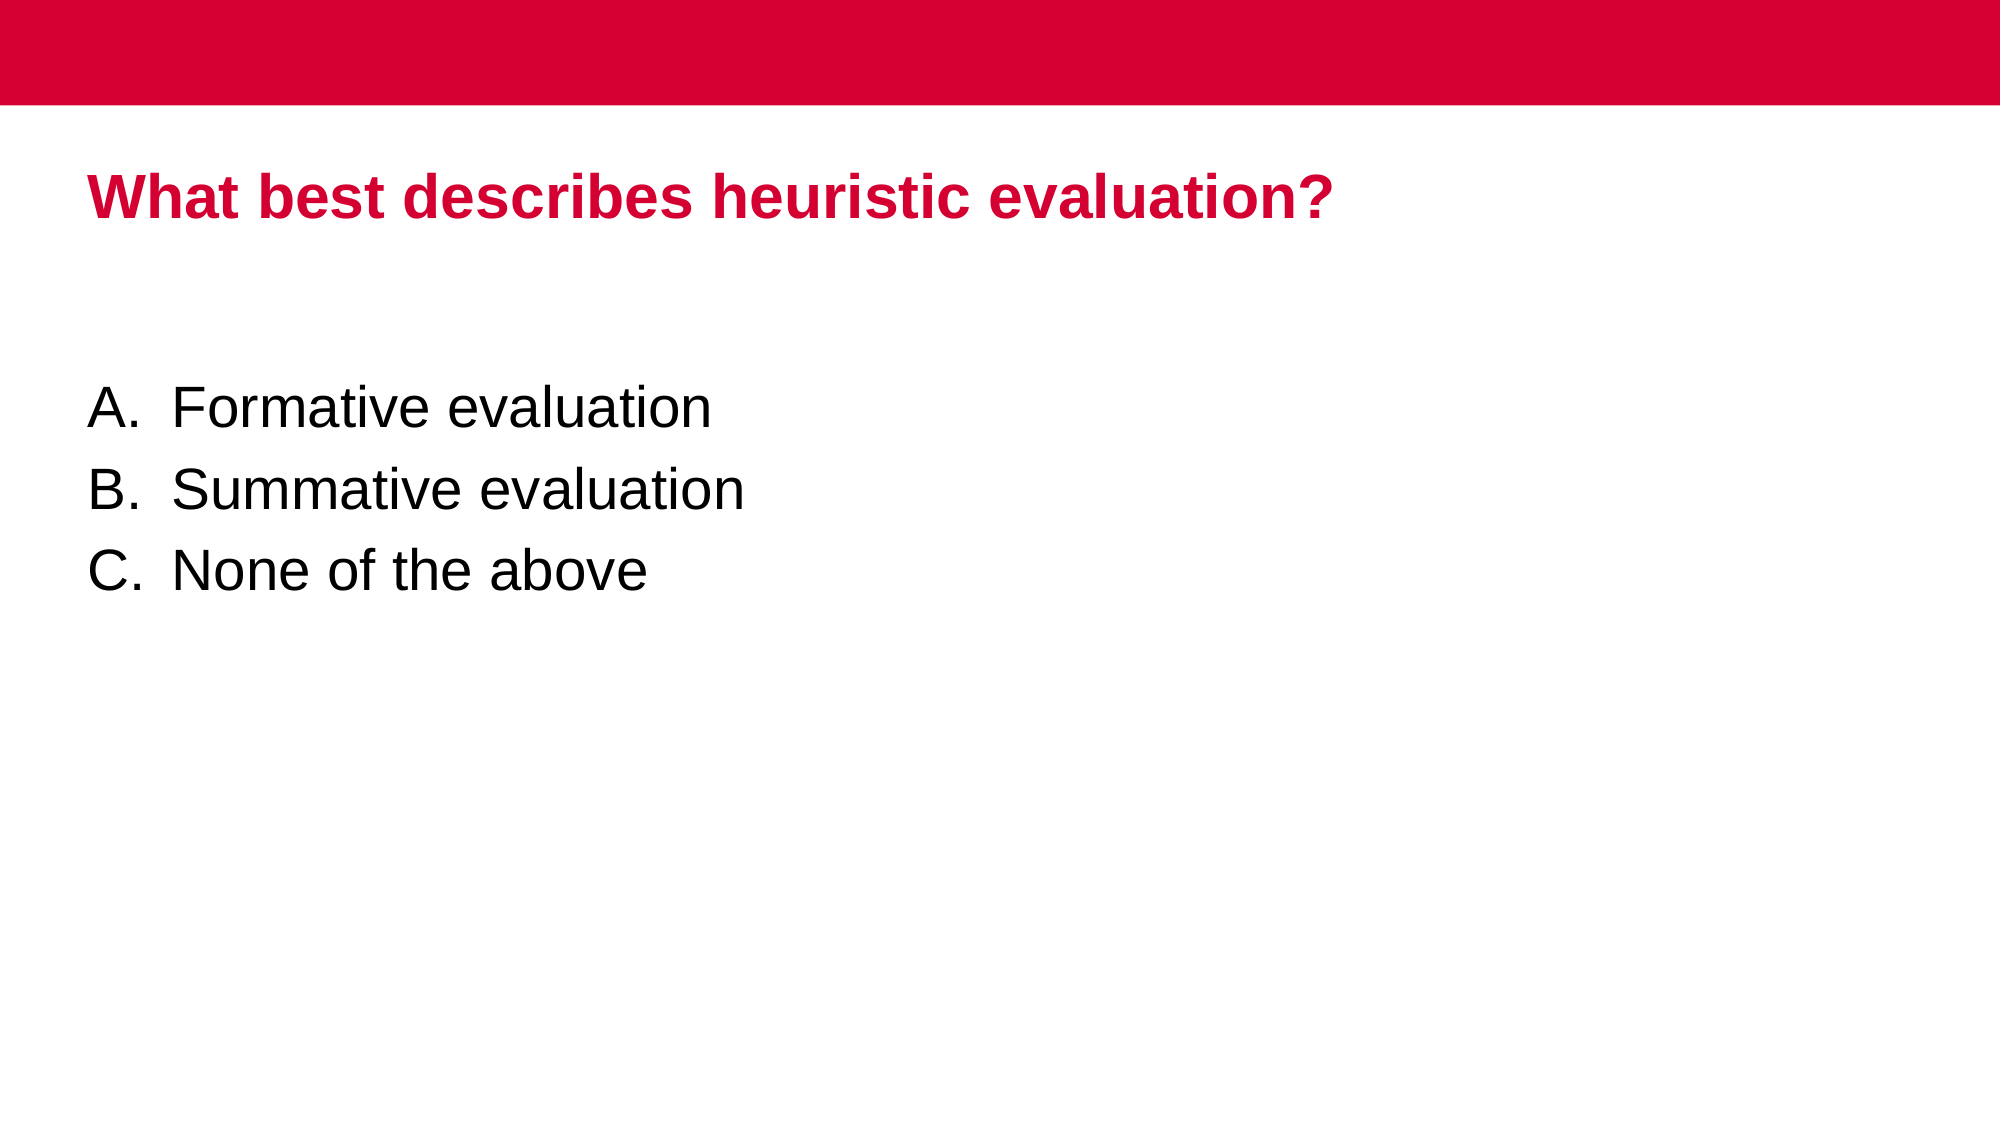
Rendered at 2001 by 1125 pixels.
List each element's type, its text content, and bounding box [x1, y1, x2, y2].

list Formative evaluation Summative evaluation None of the above [72, 361, 1930, 1012]
title What best describes heuristic evaluation? [72, 148, 1930, 361]
